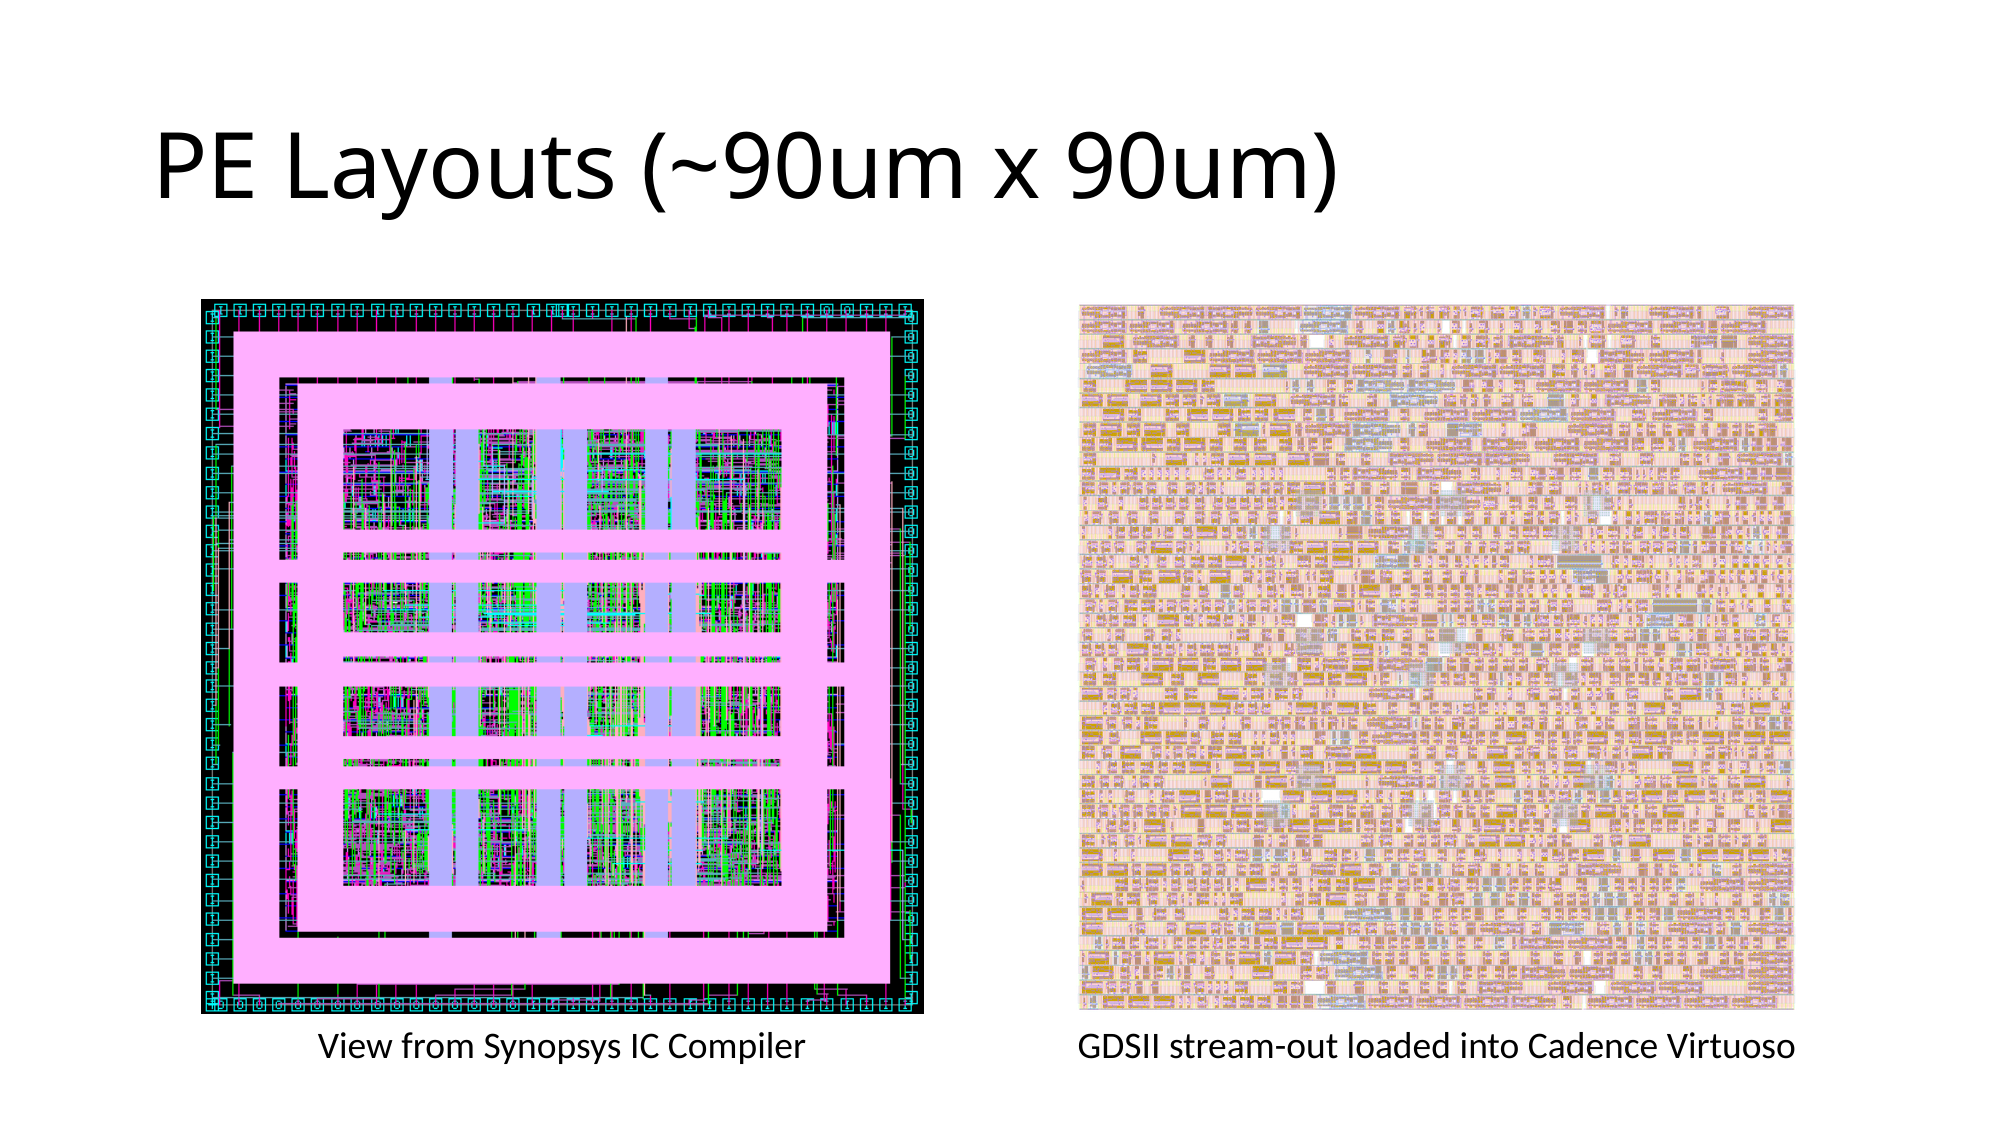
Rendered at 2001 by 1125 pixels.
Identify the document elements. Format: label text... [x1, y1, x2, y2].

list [201, 299, 924, 1014]
title PE Layouts (~90um x 90um) [137, 59, 1863, 278]
text_box GDSII stream-out loaded into Cadence Virtuoso [1062, 1013, 1812, 1073]
text_box View from Synopsys IC Compiler [303, 1014, 822, 1073]
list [1076, 299, 1799, 1014]
